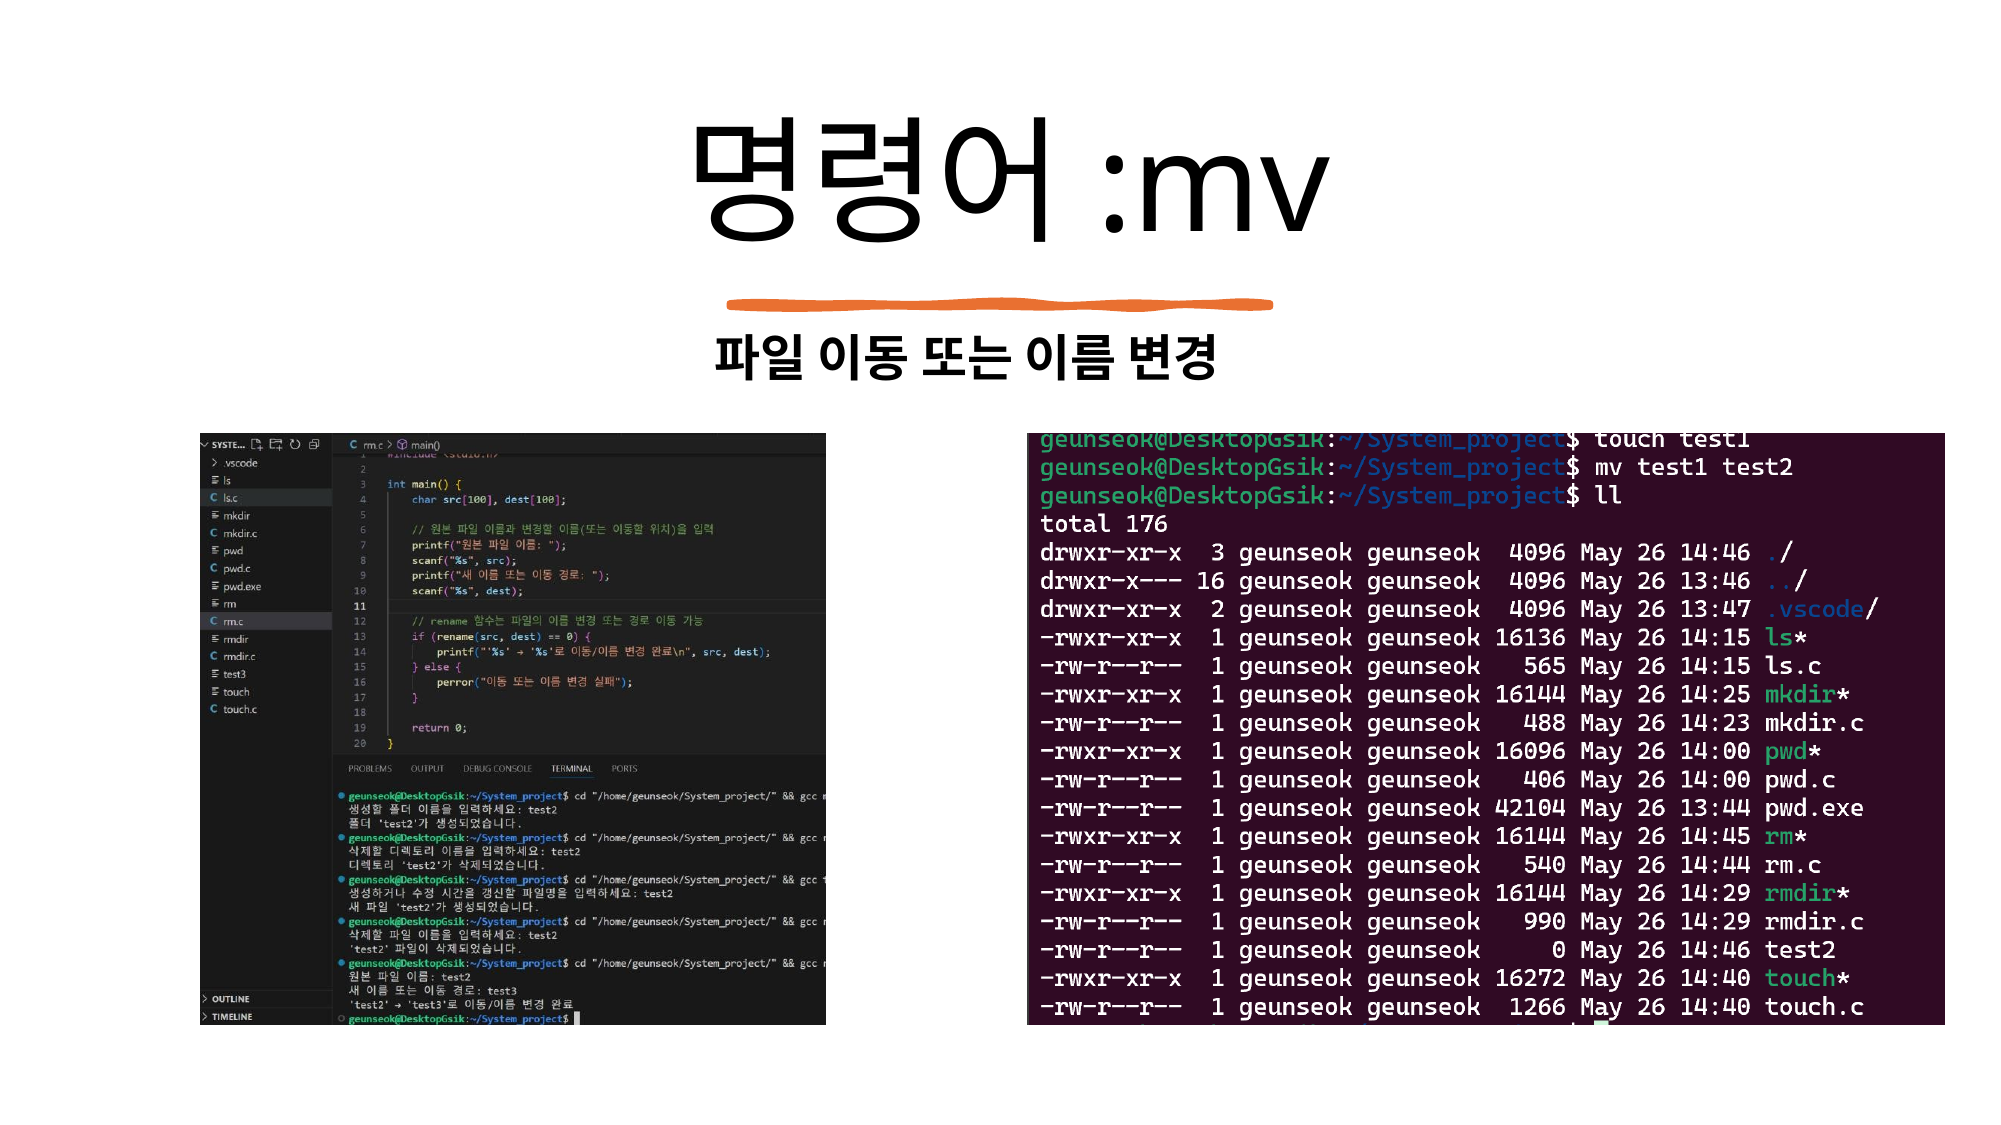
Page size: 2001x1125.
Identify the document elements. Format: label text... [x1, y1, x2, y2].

title 명령어:mv [361, 91, 1639, 282]
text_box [726, 297, 1274, 313]
picture [1027, 433, 1946, 1026]
text_box 파일 이동 또는 이름 변경 [712, 324, 1288, 387]
picture [200, 433, 826, 1026]
